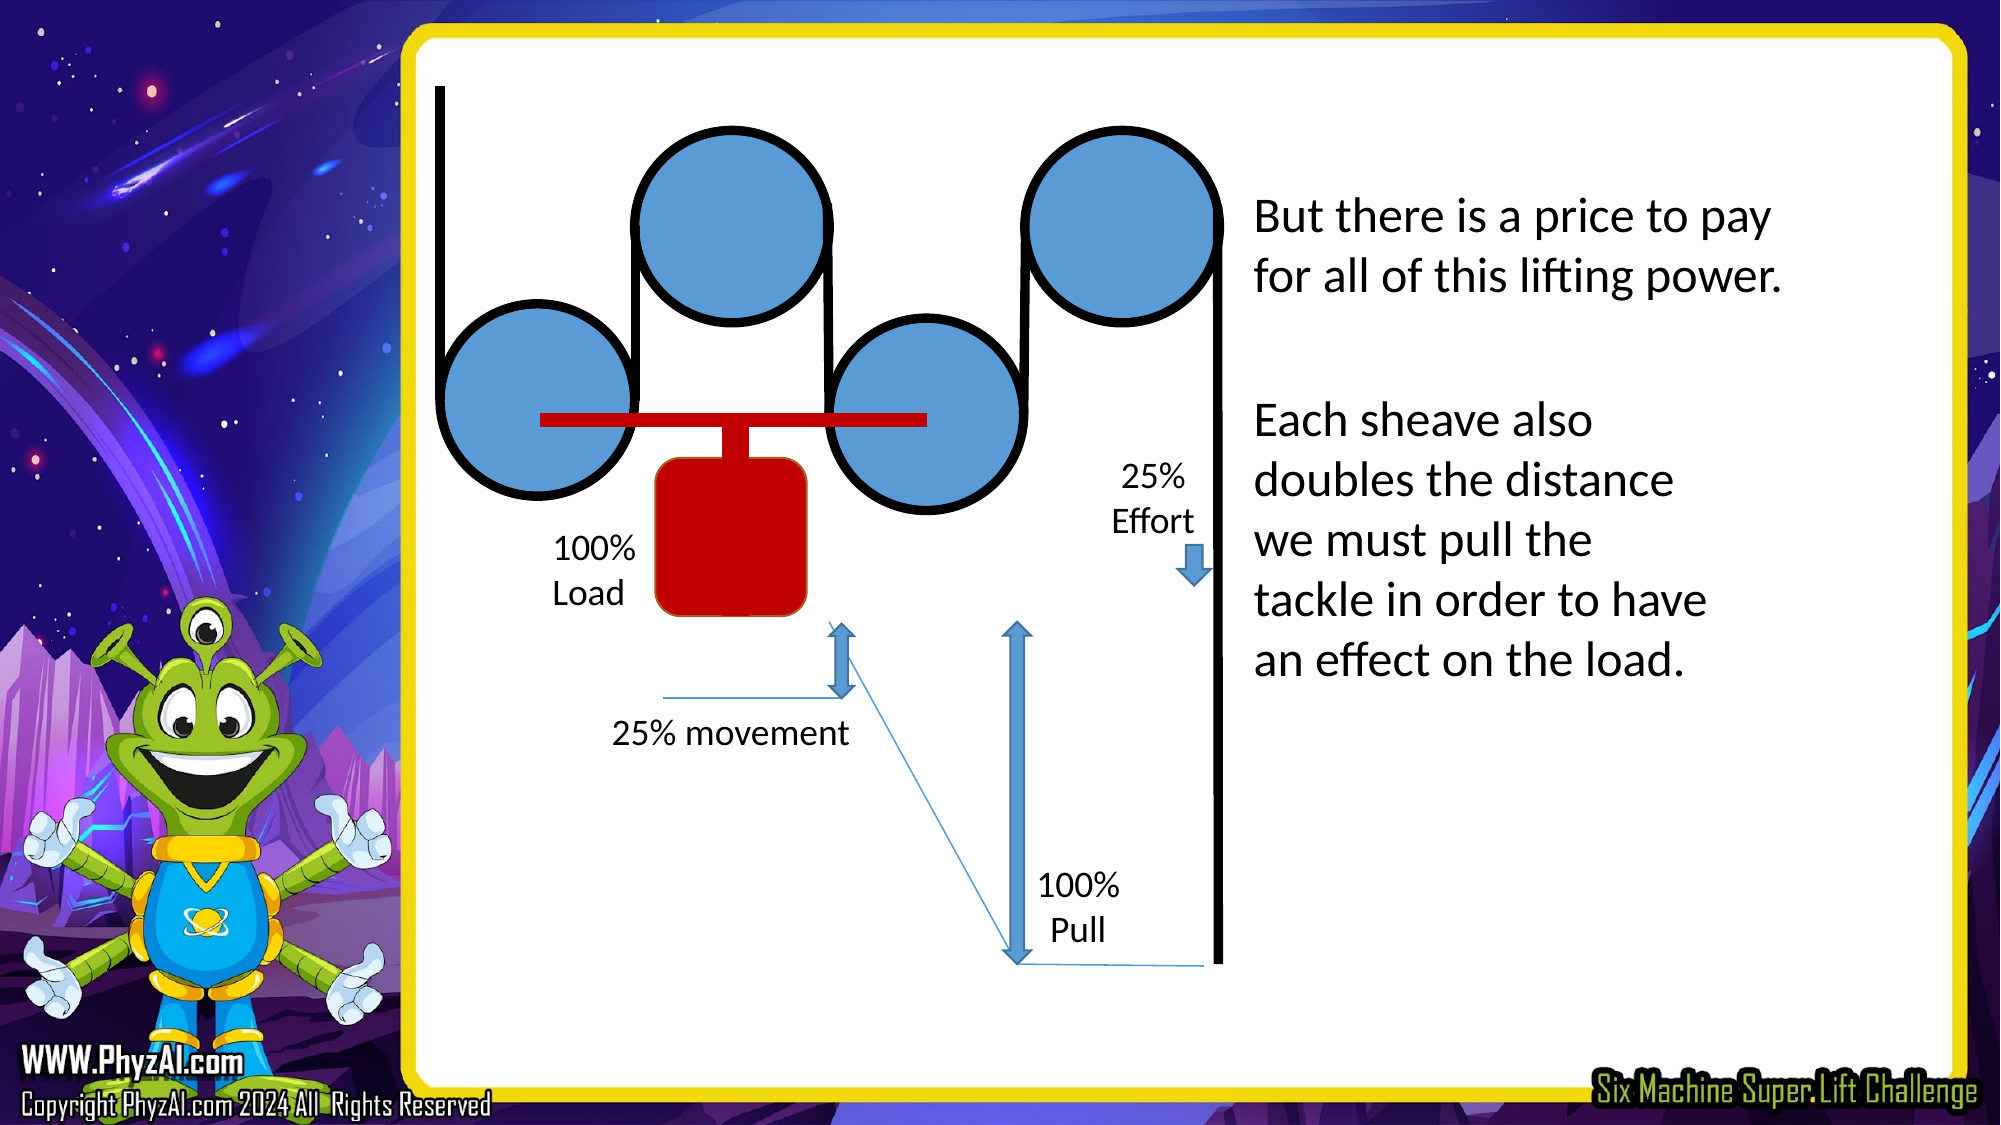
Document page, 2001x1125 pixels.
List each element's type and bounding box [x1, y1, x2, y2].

text_box [1016, 963, 1205, 967]
picture [0, 0, 2000, 1125]
